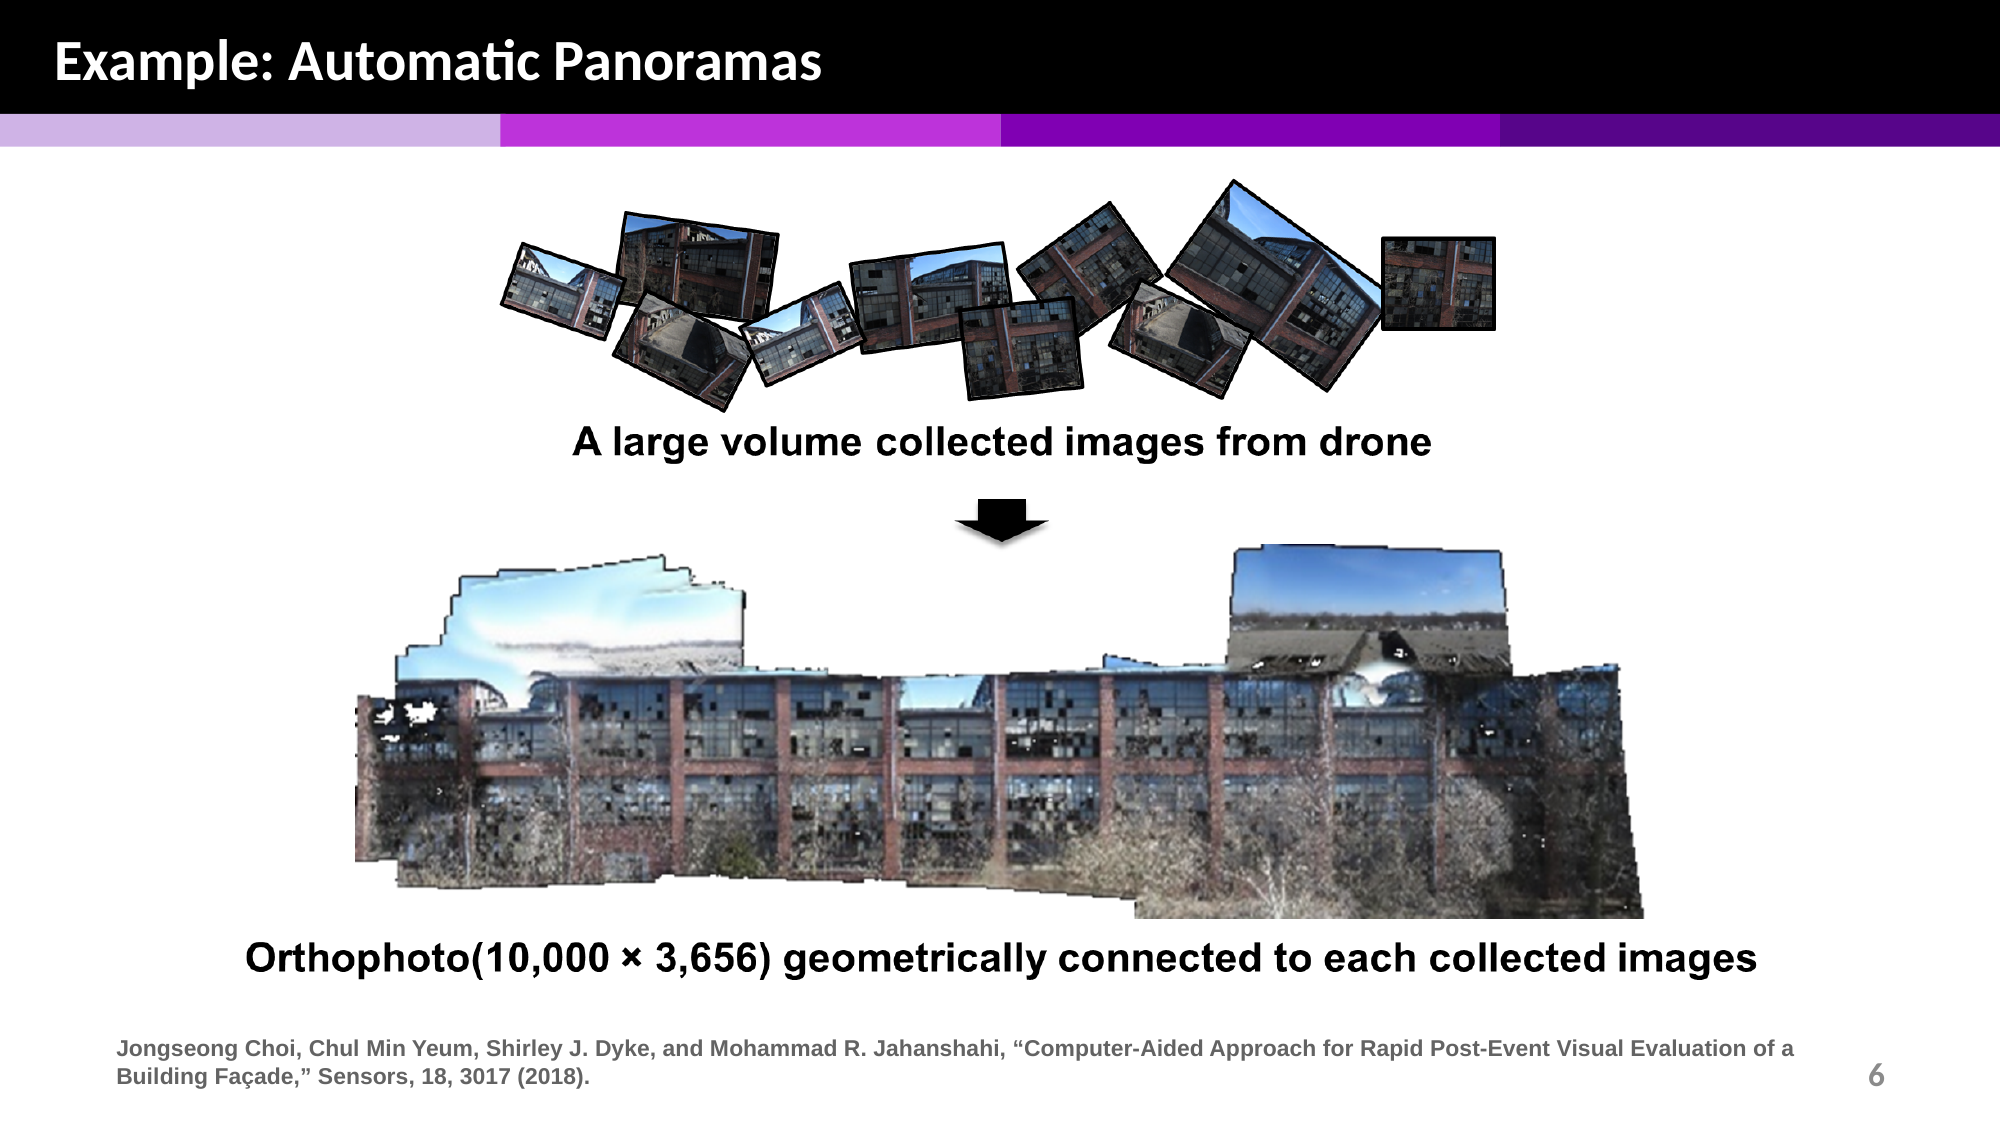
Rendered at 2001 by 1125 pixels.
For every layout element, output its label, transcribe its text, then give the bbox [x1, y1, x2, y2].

text_box Jongseong Choi, Chul Min Yeum, Shirley J. Dyke, and Mohammad R. Jahanshahi, “Computer-Aided Approach for Rapid Post-Event Visual Evaluation of a Building Façade,” Sensors, 18, 3017 (2018). [101, 1026, 1899, 1097]
picture [183, 178, 1820, 1006]
list Example: Automatic Panoramas [39, 1, 1964, 114]
